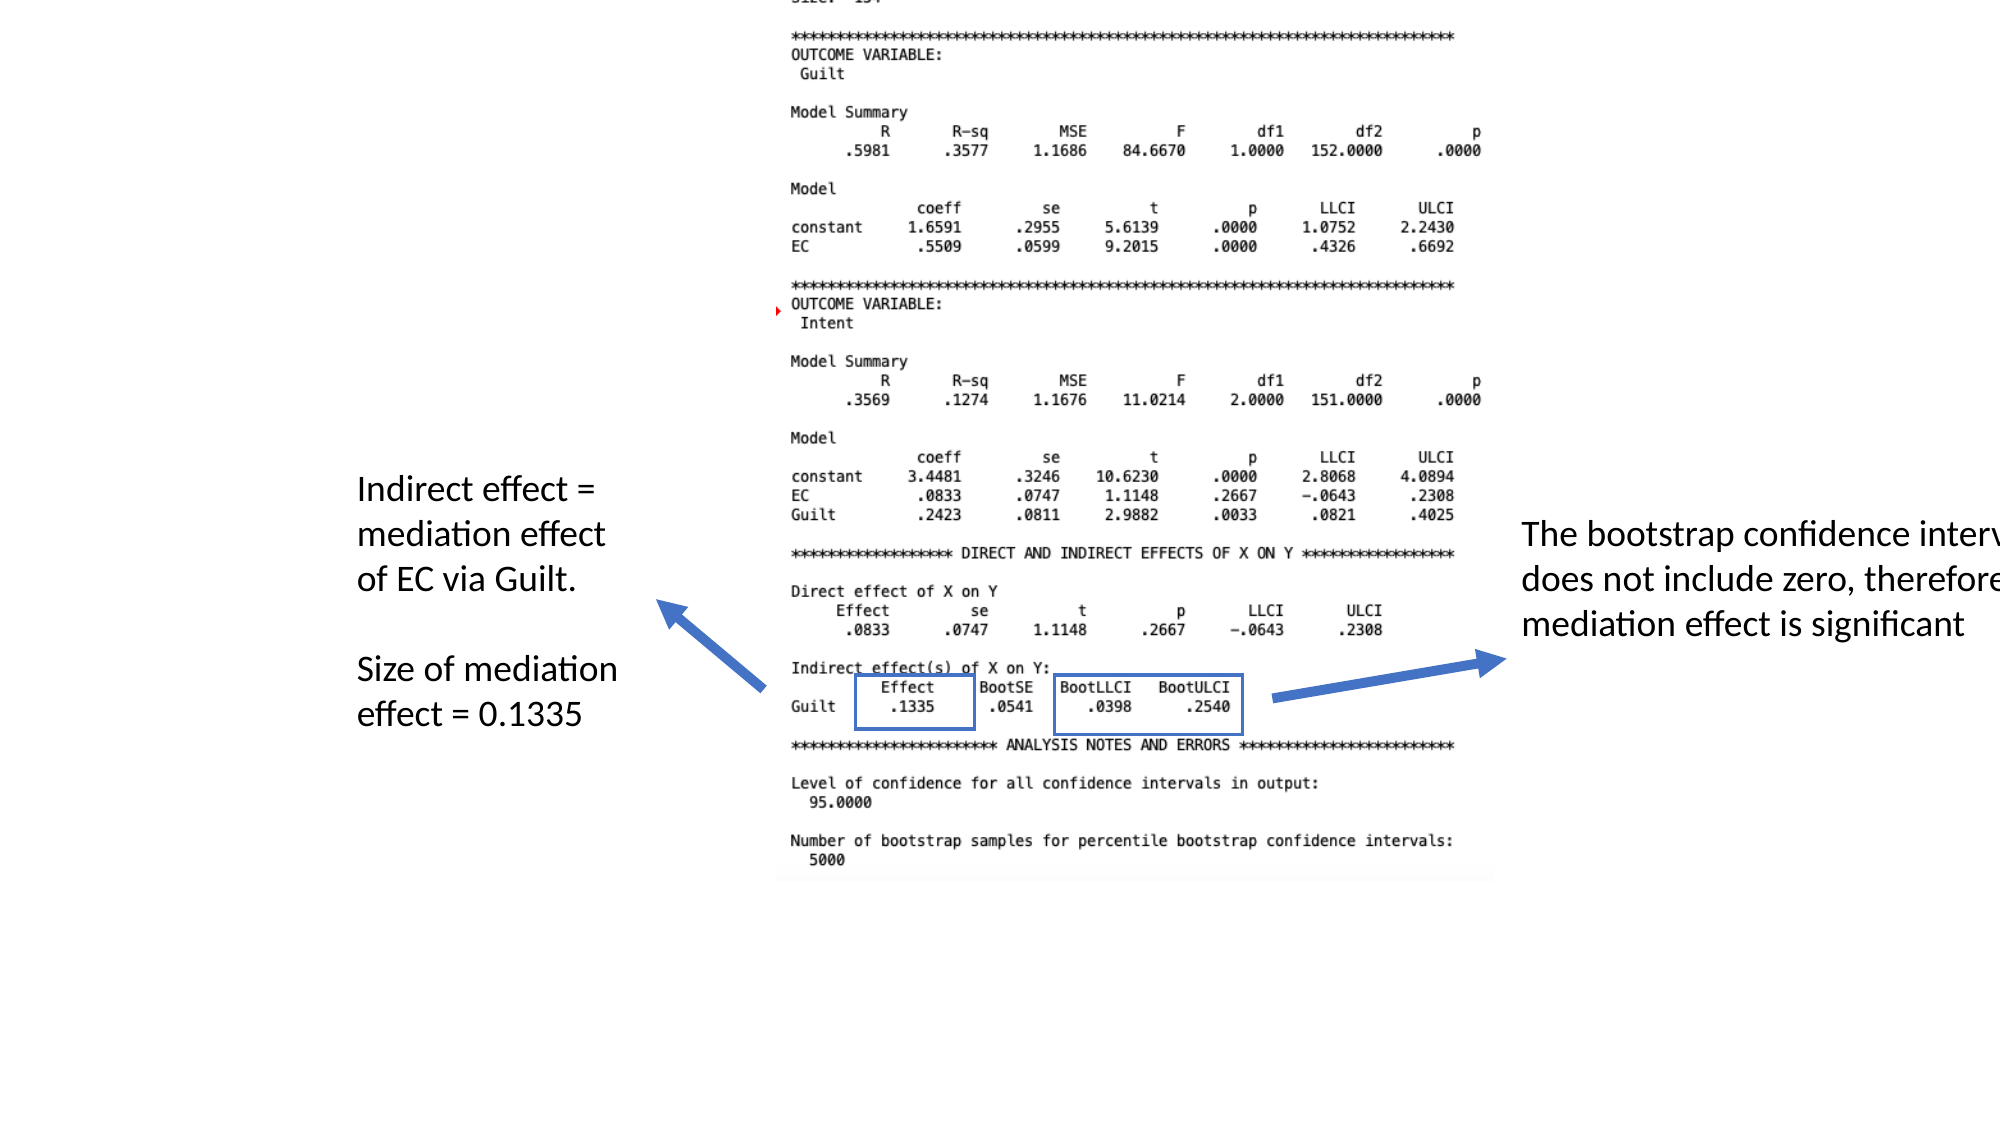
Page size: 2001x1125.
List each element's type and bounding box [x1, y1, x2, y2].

text_box [342, 0, 2000, 882]
